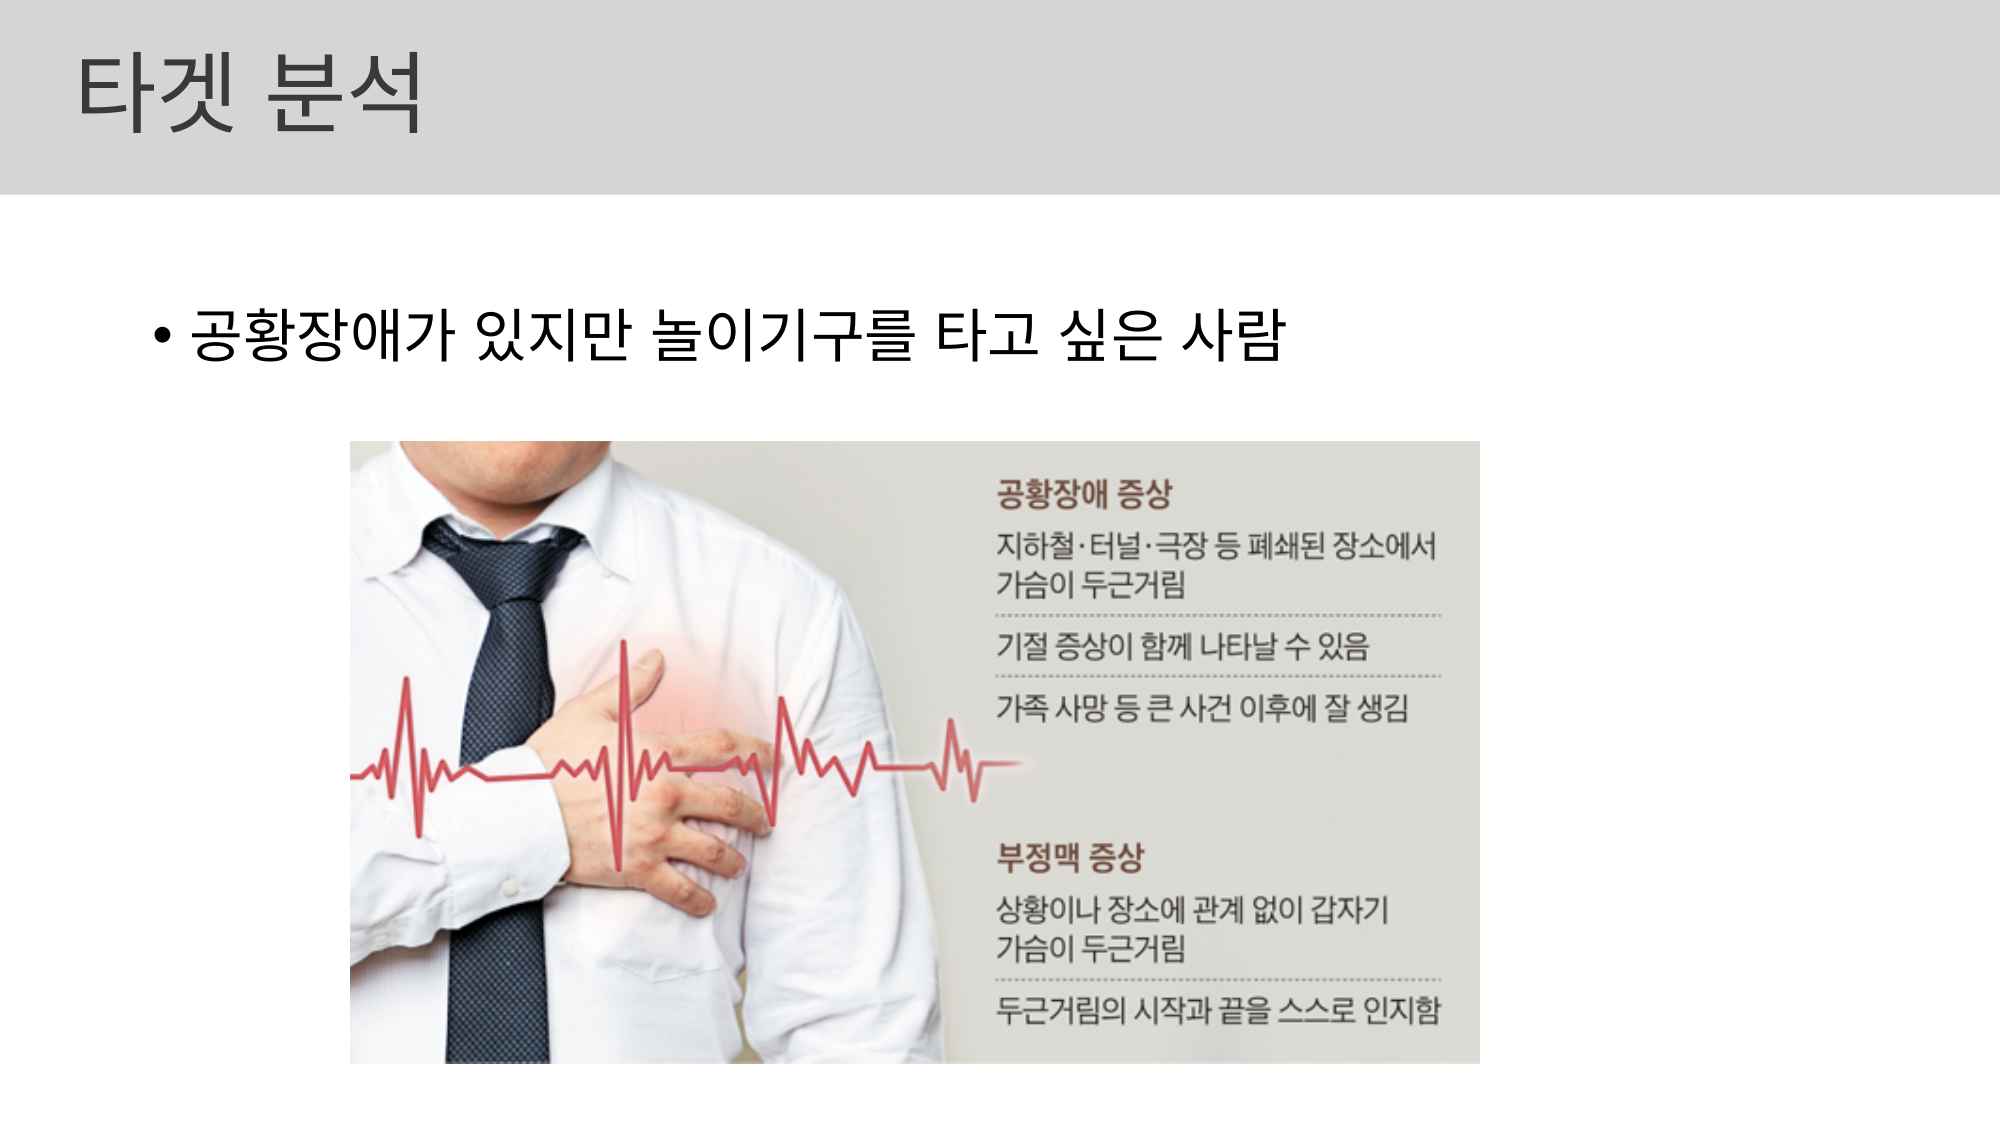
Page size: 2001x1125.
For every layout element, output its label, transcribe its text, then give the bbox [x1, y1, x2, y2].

list 공황장애가 있지만 놀이기구를 타고 싶은 사람 [137, 299, 1863, 1014]
title 타겟 분석 [59, 43, 1654, 152]
picture [350, 441, 1480, 1065]
text_box [0, 0, 2000, 195]
